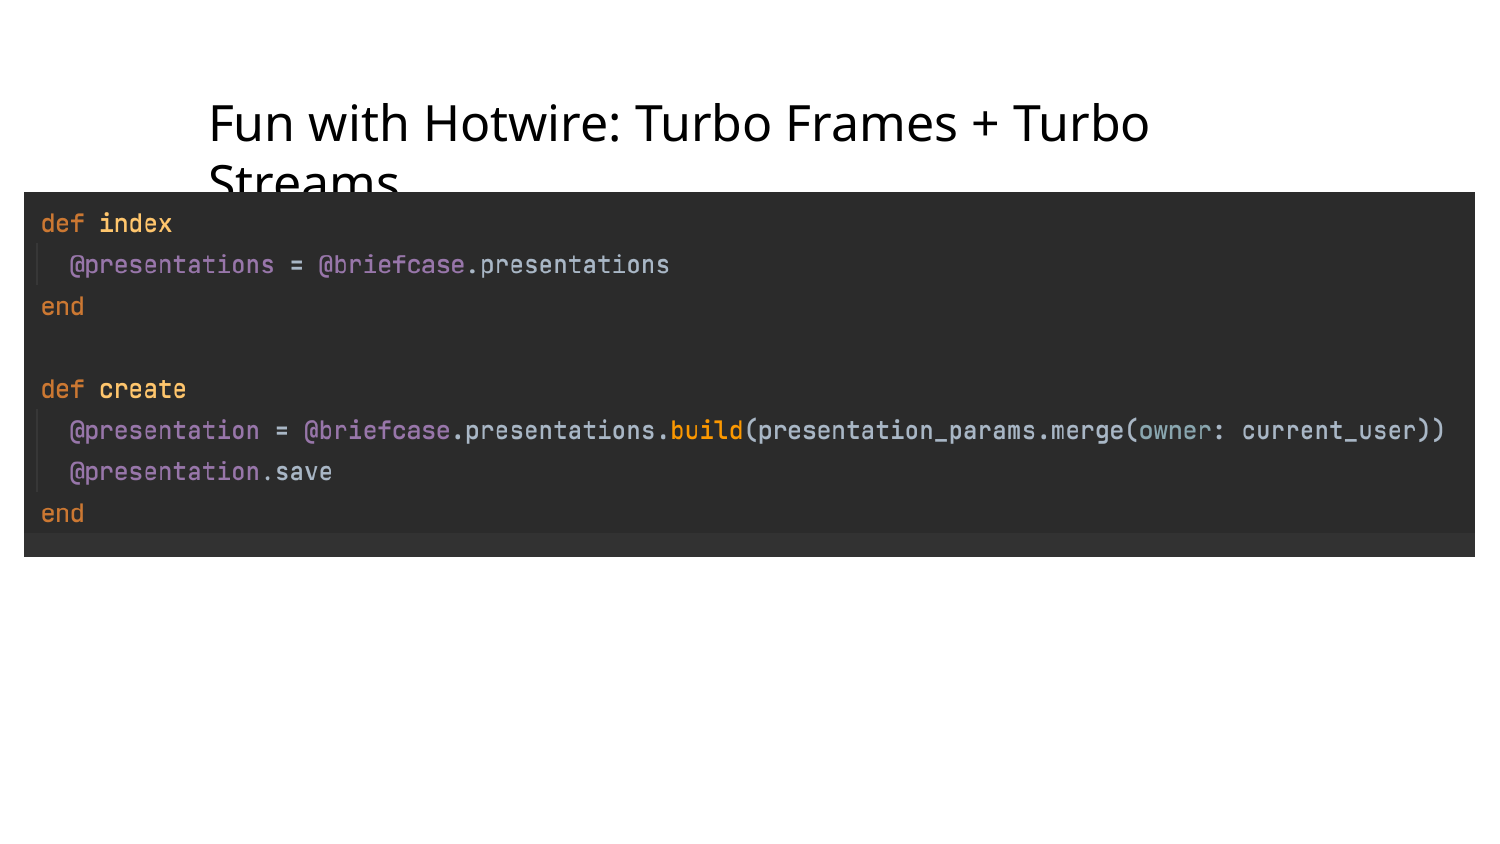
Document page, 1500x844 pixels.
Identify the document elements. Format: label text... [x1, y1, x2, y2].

text_box Fun with Hotwire: Turbo Frames + Turbo Streams [193, 76, 1307, 190]
picture [24, 192, 1476, 557]
